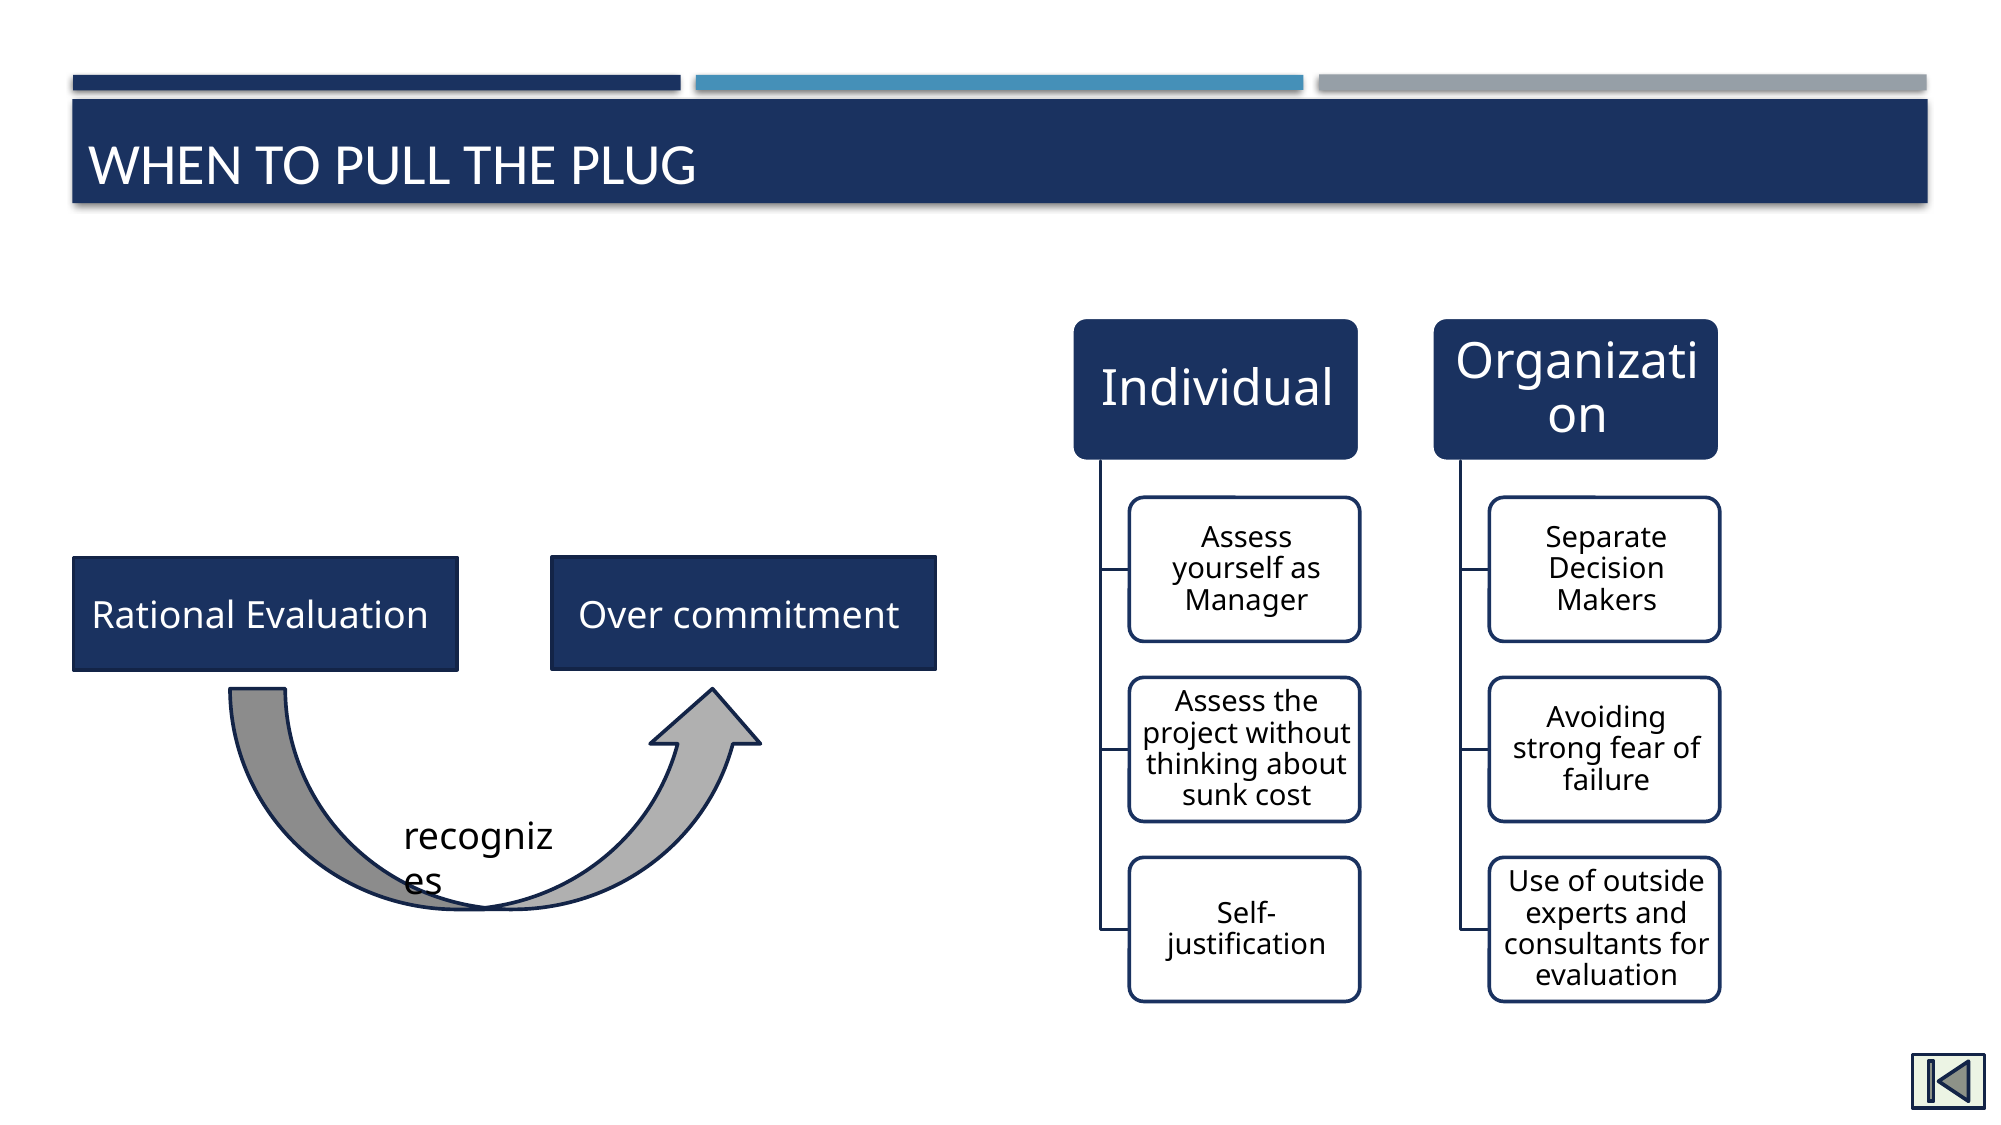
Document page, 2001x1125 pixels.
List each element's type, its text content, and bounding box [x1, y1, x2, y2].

text_box [1911, 1053, 1986, 1110]
text_box recognizes [388, 804, 585, 910]
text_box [871, 316, 1921, 1003]
title When to pull the plug [73, 102, 1920, 204]
text_box Rational Evaluation [72, 556, 459, 672]
text_box Over commitment [550, 555, 865, 671]
text_box [585, 686, 763, 900]
text_box [228, 686, 388, 901]
